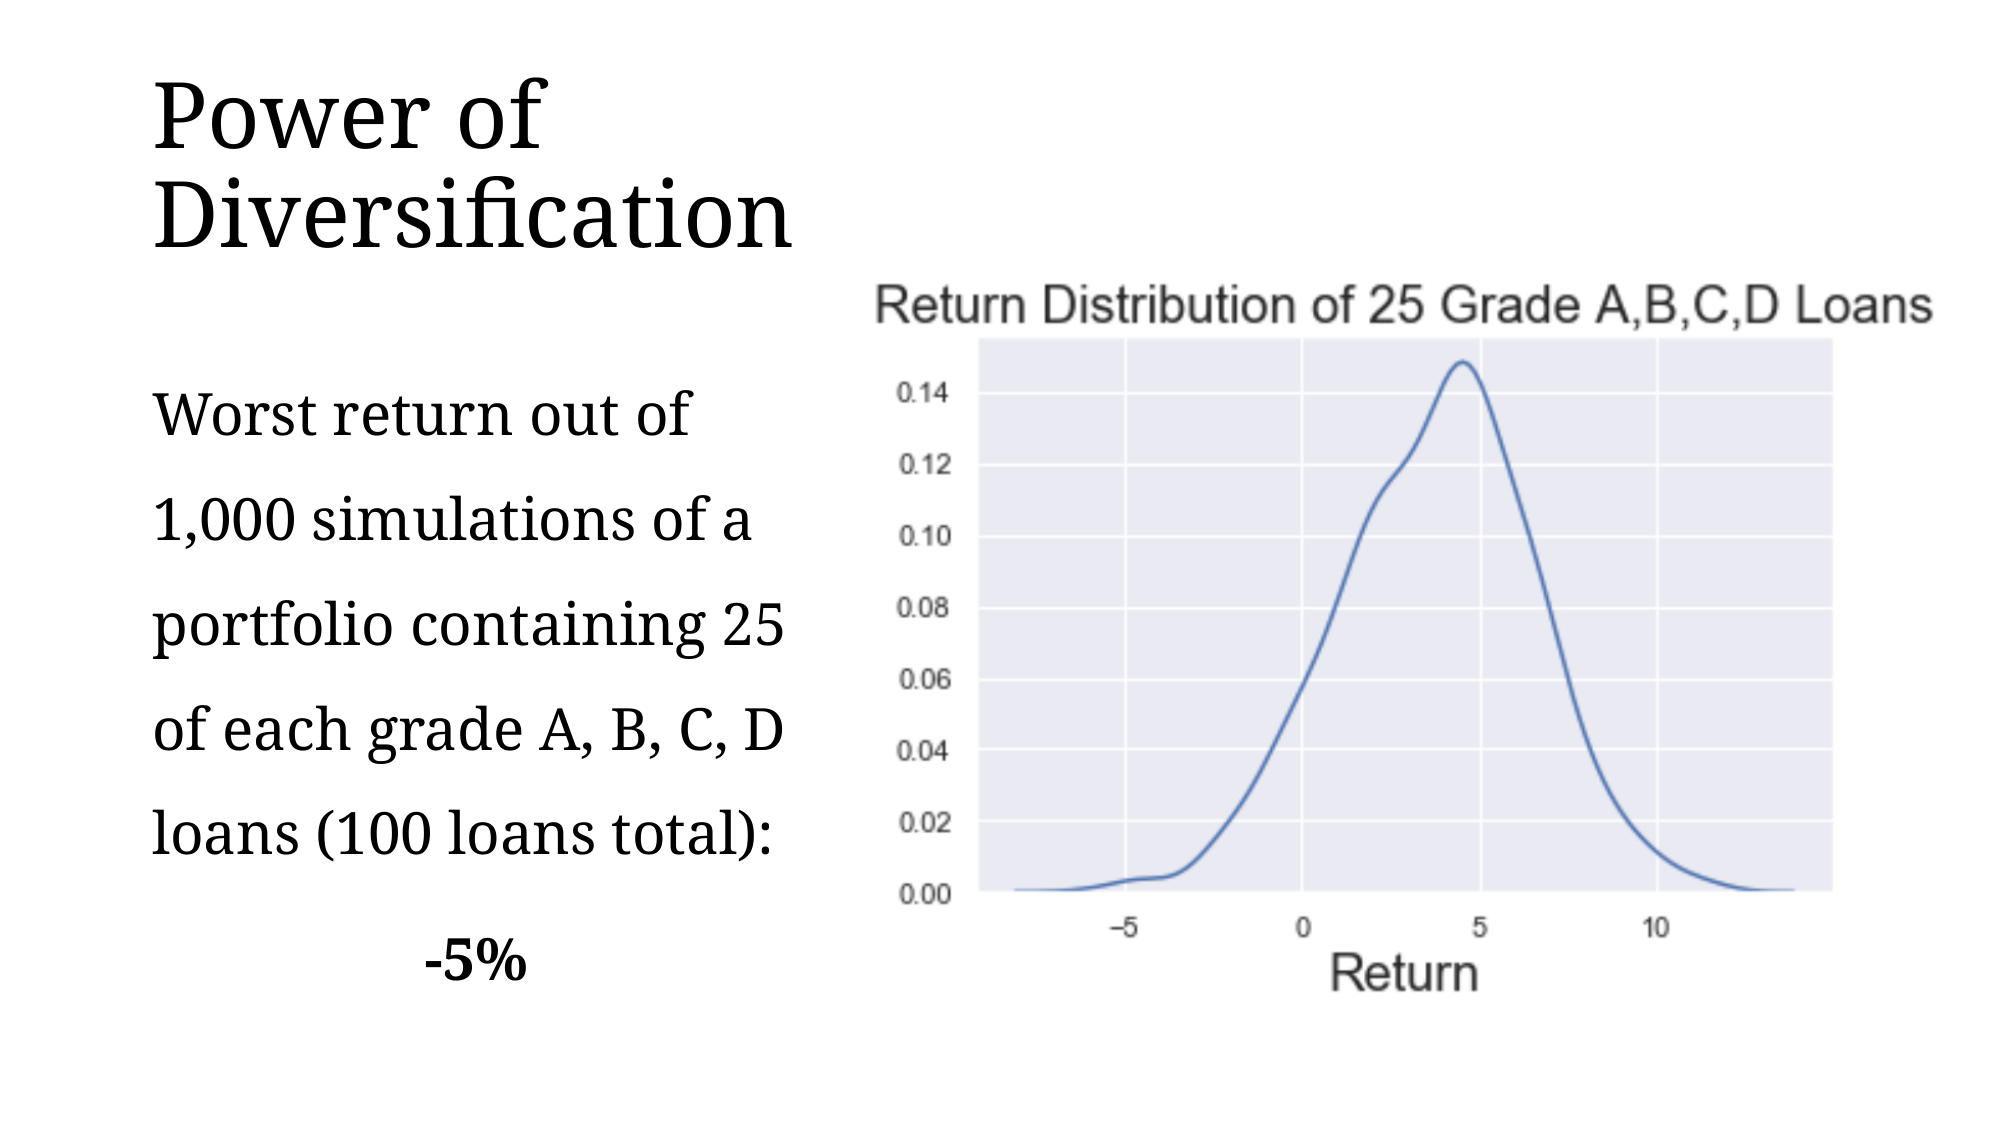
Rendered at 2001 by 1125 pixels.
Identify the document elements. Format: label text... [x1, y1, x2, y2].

list Worst return out of 1,000 simulations of a portfolio containing 25 of each grade A, B, C, D loans (100 loans total): -5% [137, 244, 816, 1014]
title Power of Diversification [137, 59, 1185, 278]
picture [865, 262, 1956, 1014]
